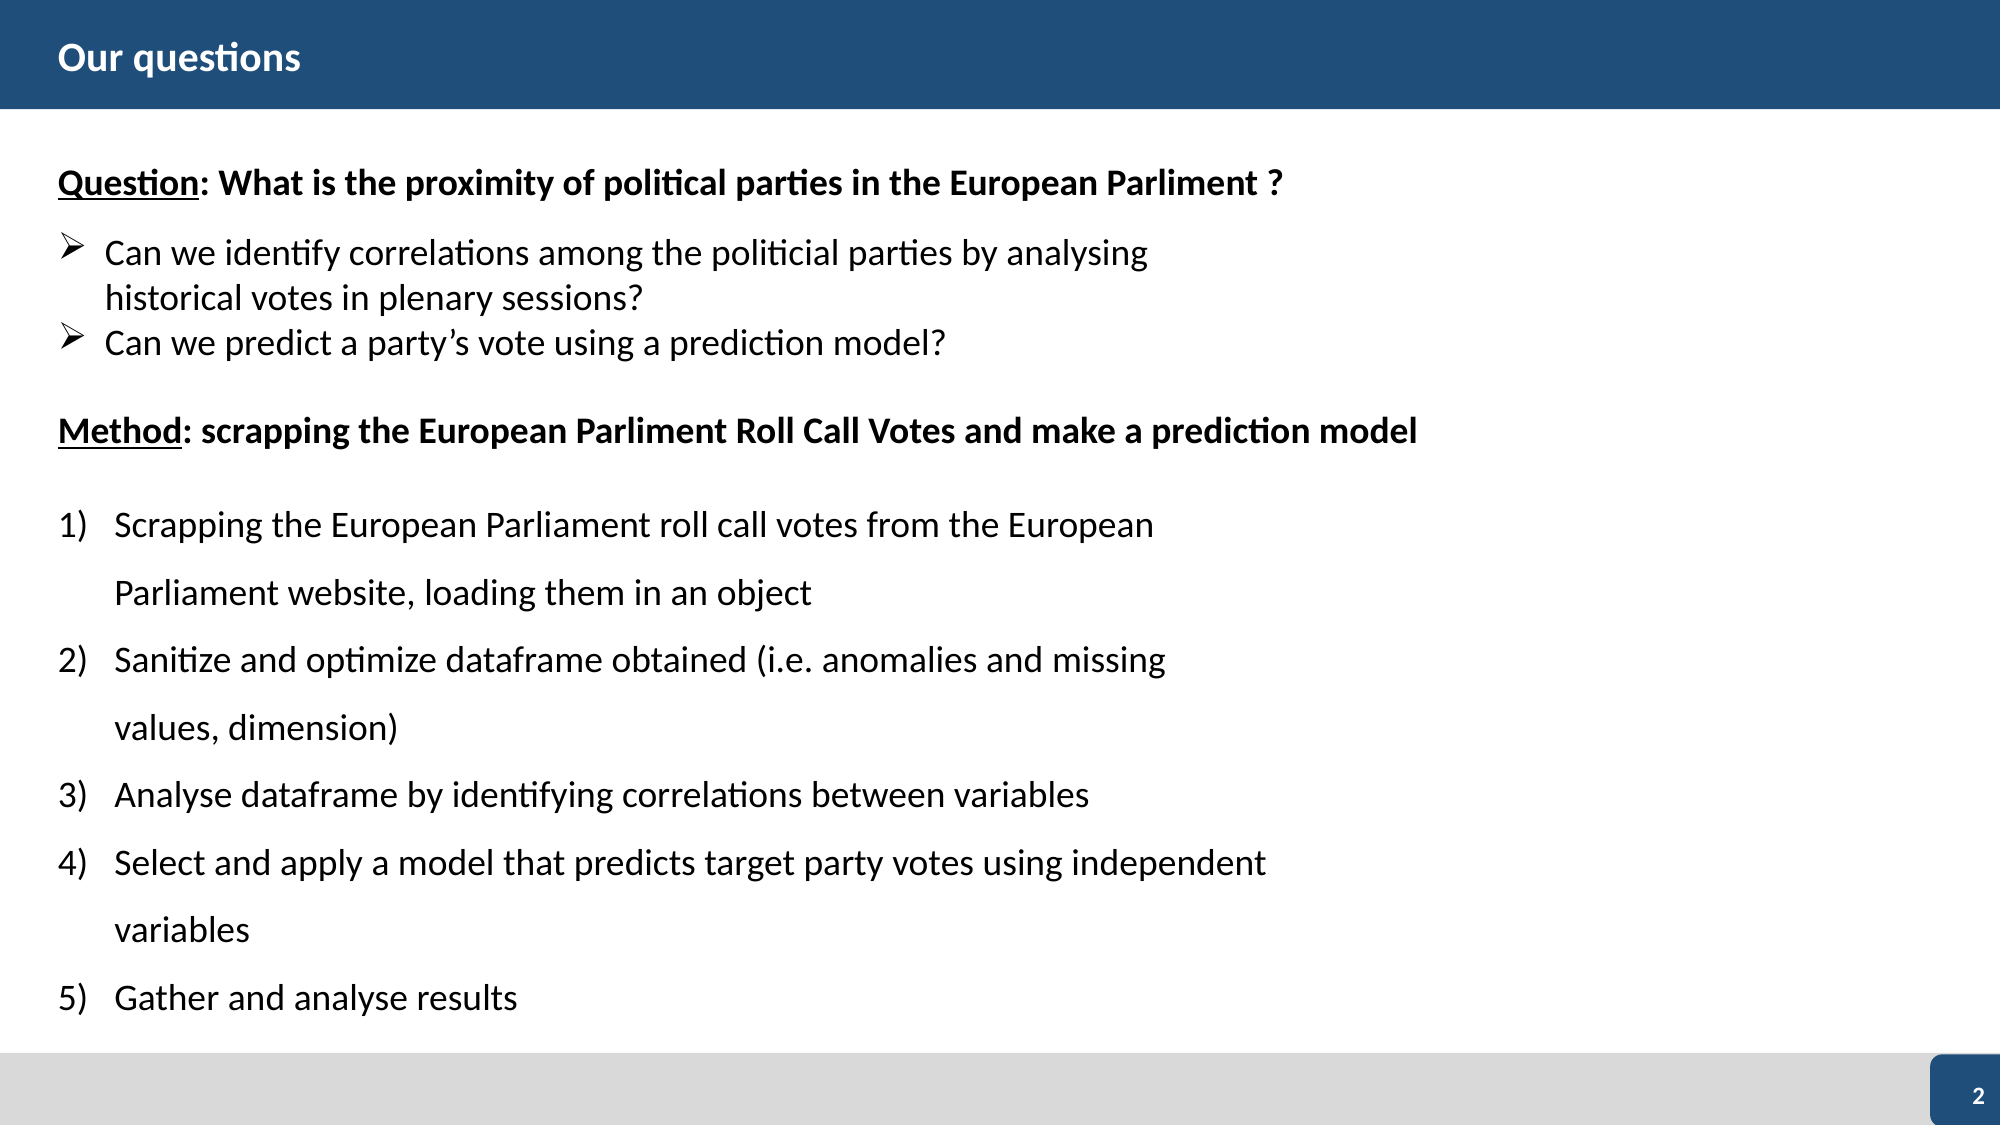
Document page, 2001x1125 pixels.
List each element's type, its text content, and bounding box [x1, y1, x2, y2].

text_box [0, 0, 2000, 111]
text_box [1929, 1053, 2000, 1065]
text_box [0, 1052, 2000, 1125]
text_box Can we identify correlations among the politicial parties by analysing historical votes in plenary sessions? Can we predict a party’s vote using a prediction model? [43, 220, 1290, 371]
text_box Method: scrapping the European Parliment Roll Call Votes and make a prediction model [43, 399, 1477, 459]
text_box Question: What is the proximity of political parties in the European Parliment ? [43, 150, 1400, 210]
text_box 1 [1549, 1065, 2000, 1125]
text_box Scrapping the European Parliament roll call votes from the European Parliament website, loading them in an object Sanitize and optimize dataframe obtained (i.e. anomalies and missing values, dimension) Analyse dataframe by identifying correlations between variables Select and apply a model that predicts target party votes using independent variables Gather and analyse results [43, 470, 1290, 1025]
text_box Our questions [43, 22, 1181, 88]
